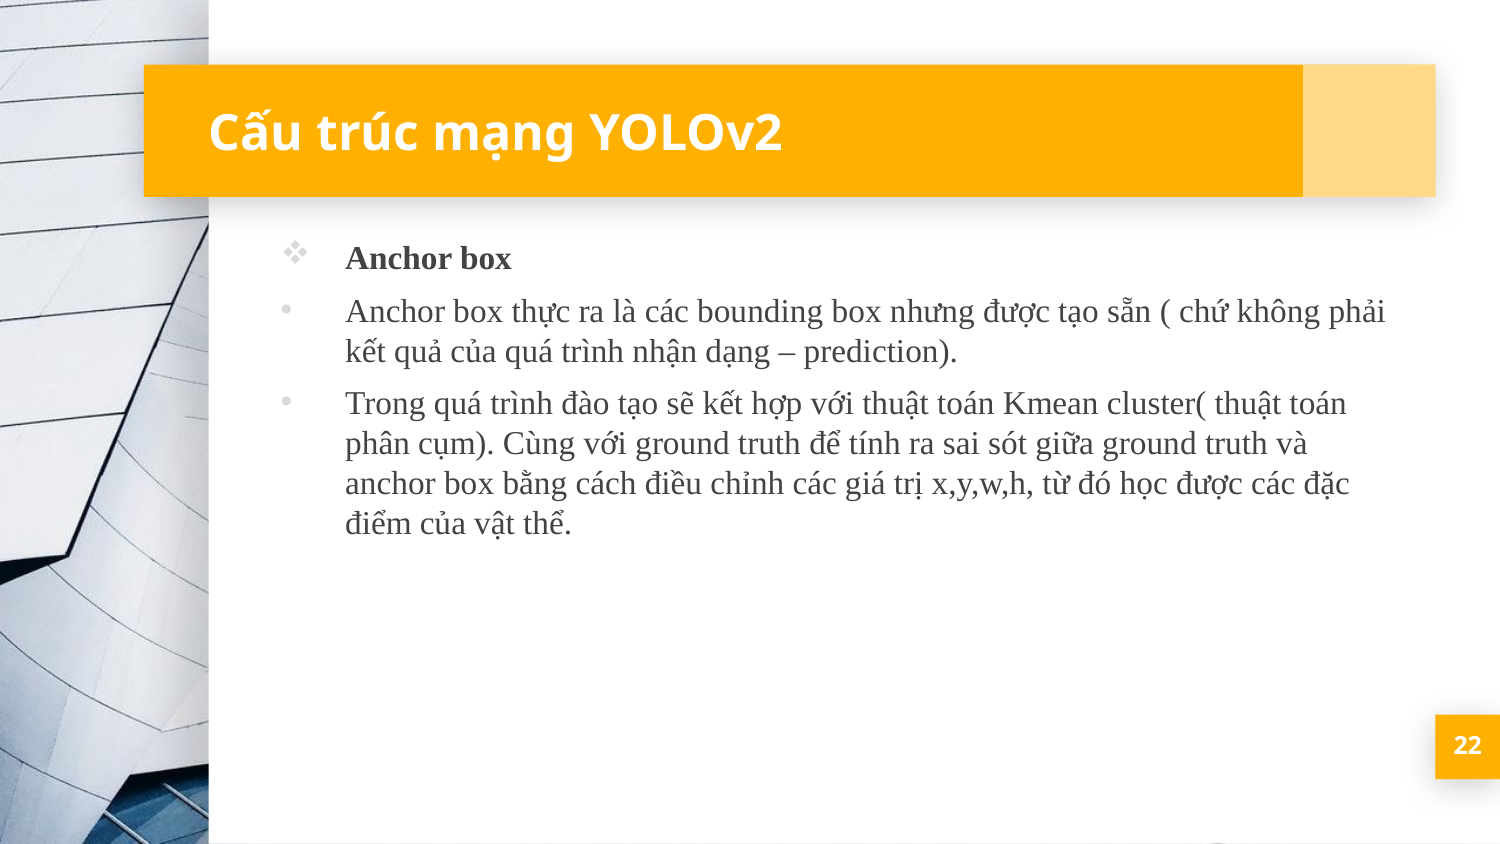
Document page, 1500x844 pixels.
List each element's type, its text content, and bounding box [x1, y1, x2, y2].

list Anchor box Anchor box thực ra là các bounding box nhưng được tạo sẵn ( chứ không phải kết quả của quá trình nhận dạng – prediction). Trong quá trình đào tạo sẽ kết hợp với thuật toán Kmean cluster( thuật toán phân cụm). Cùng với ground truth để tính ra sai sót giữa ground truth và anchor box bằng cách điều chỉnh các giá trị x,y,w,h, từ đó học được các đặc điểm của vật thể. [255, 221, 1418, 704]
slide_number 22 [1435, 714, 1500, 780]
title Cấu trúc mạng YOLOv2 [193, 64, 1300, 197]
picture [0, 0, 208, 844]
